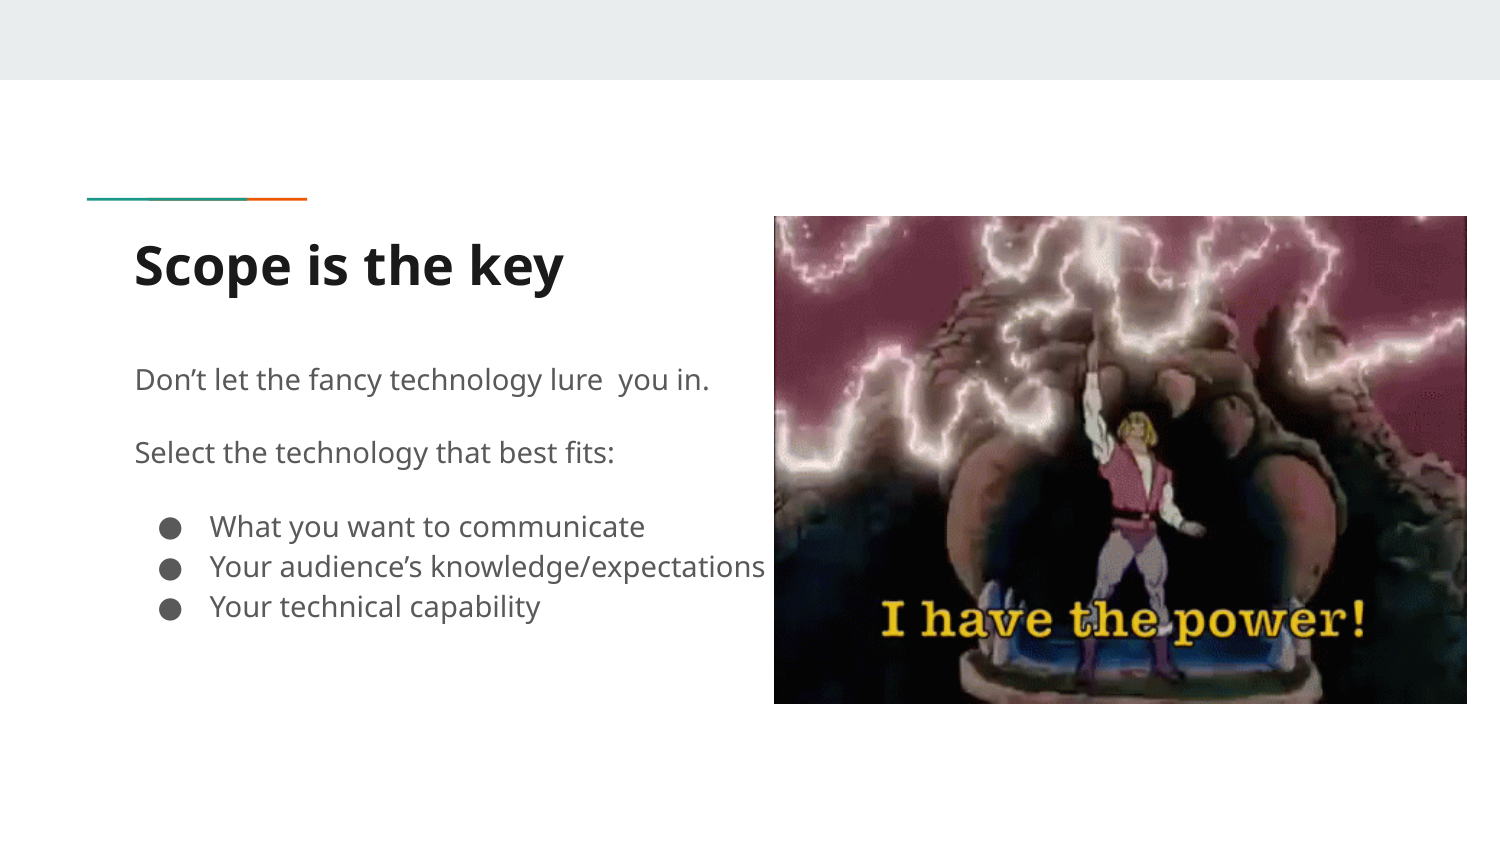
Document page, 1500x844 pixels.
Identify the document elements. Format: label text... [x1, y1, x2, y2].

list Don’t let the fancy technology lure you in. Select the technology that best fits: What you want to communicate Your audience’s knowledge/expectations Your technical capability [119, 341, 1467, 831]
title Scope is the key [119, 216, 772, 305]
picture [774, 216, 1467, 704]
